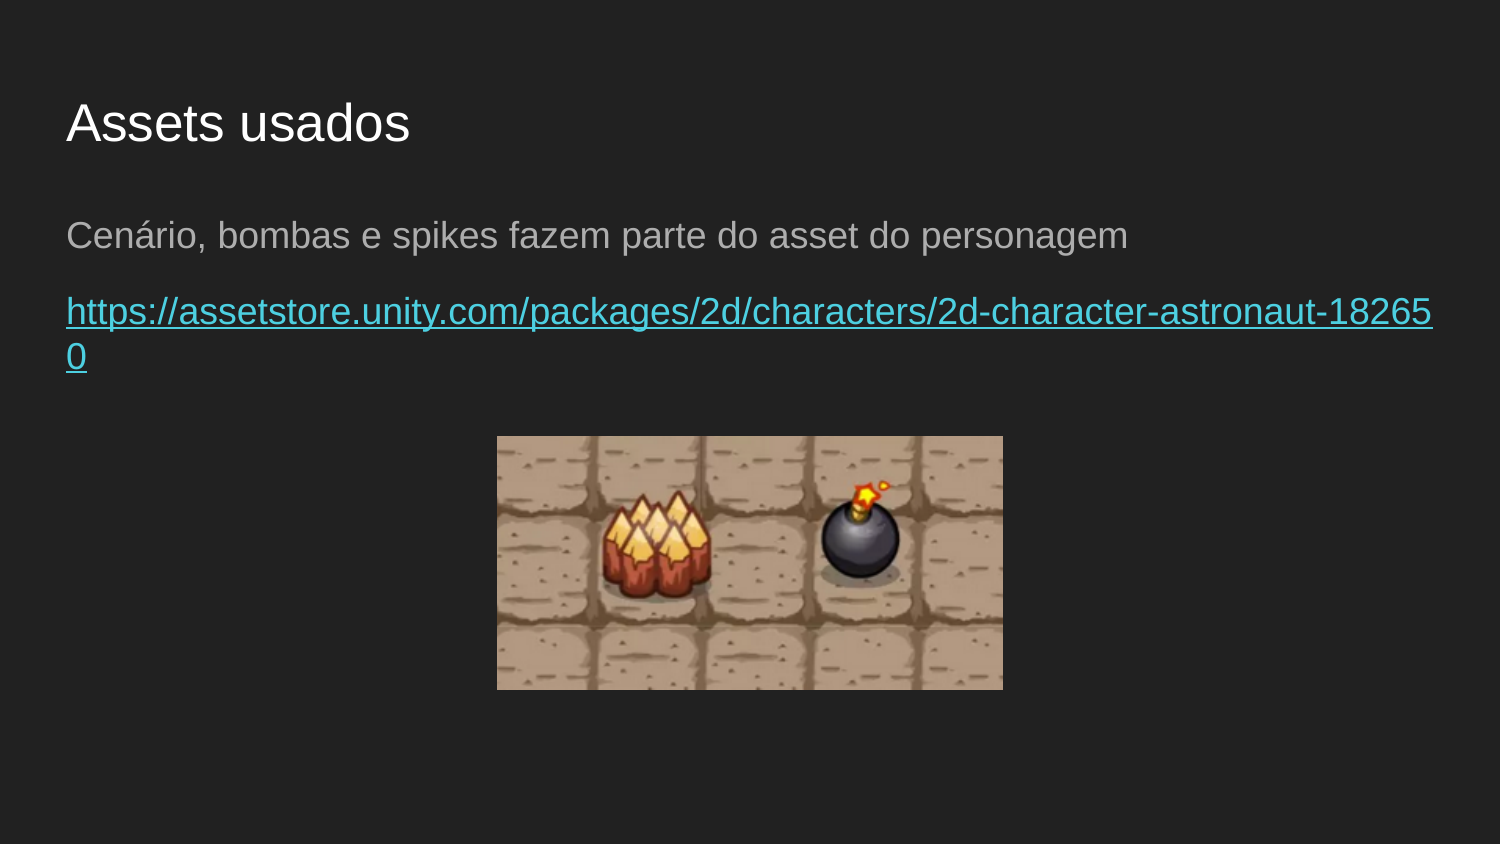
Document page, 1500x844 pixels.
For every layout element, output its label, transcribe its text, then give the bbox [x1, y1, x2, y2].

title Assets usados [51, 72, 1449, 167]
picture [497, 436, 1003, 690]
list Cenário, bombas e spikes fazem parte do asset do personagem https://assetstore.unity.com/packages/2d/characters/2d-character-astronaut-182650 [51, 189, 1449, 750]
